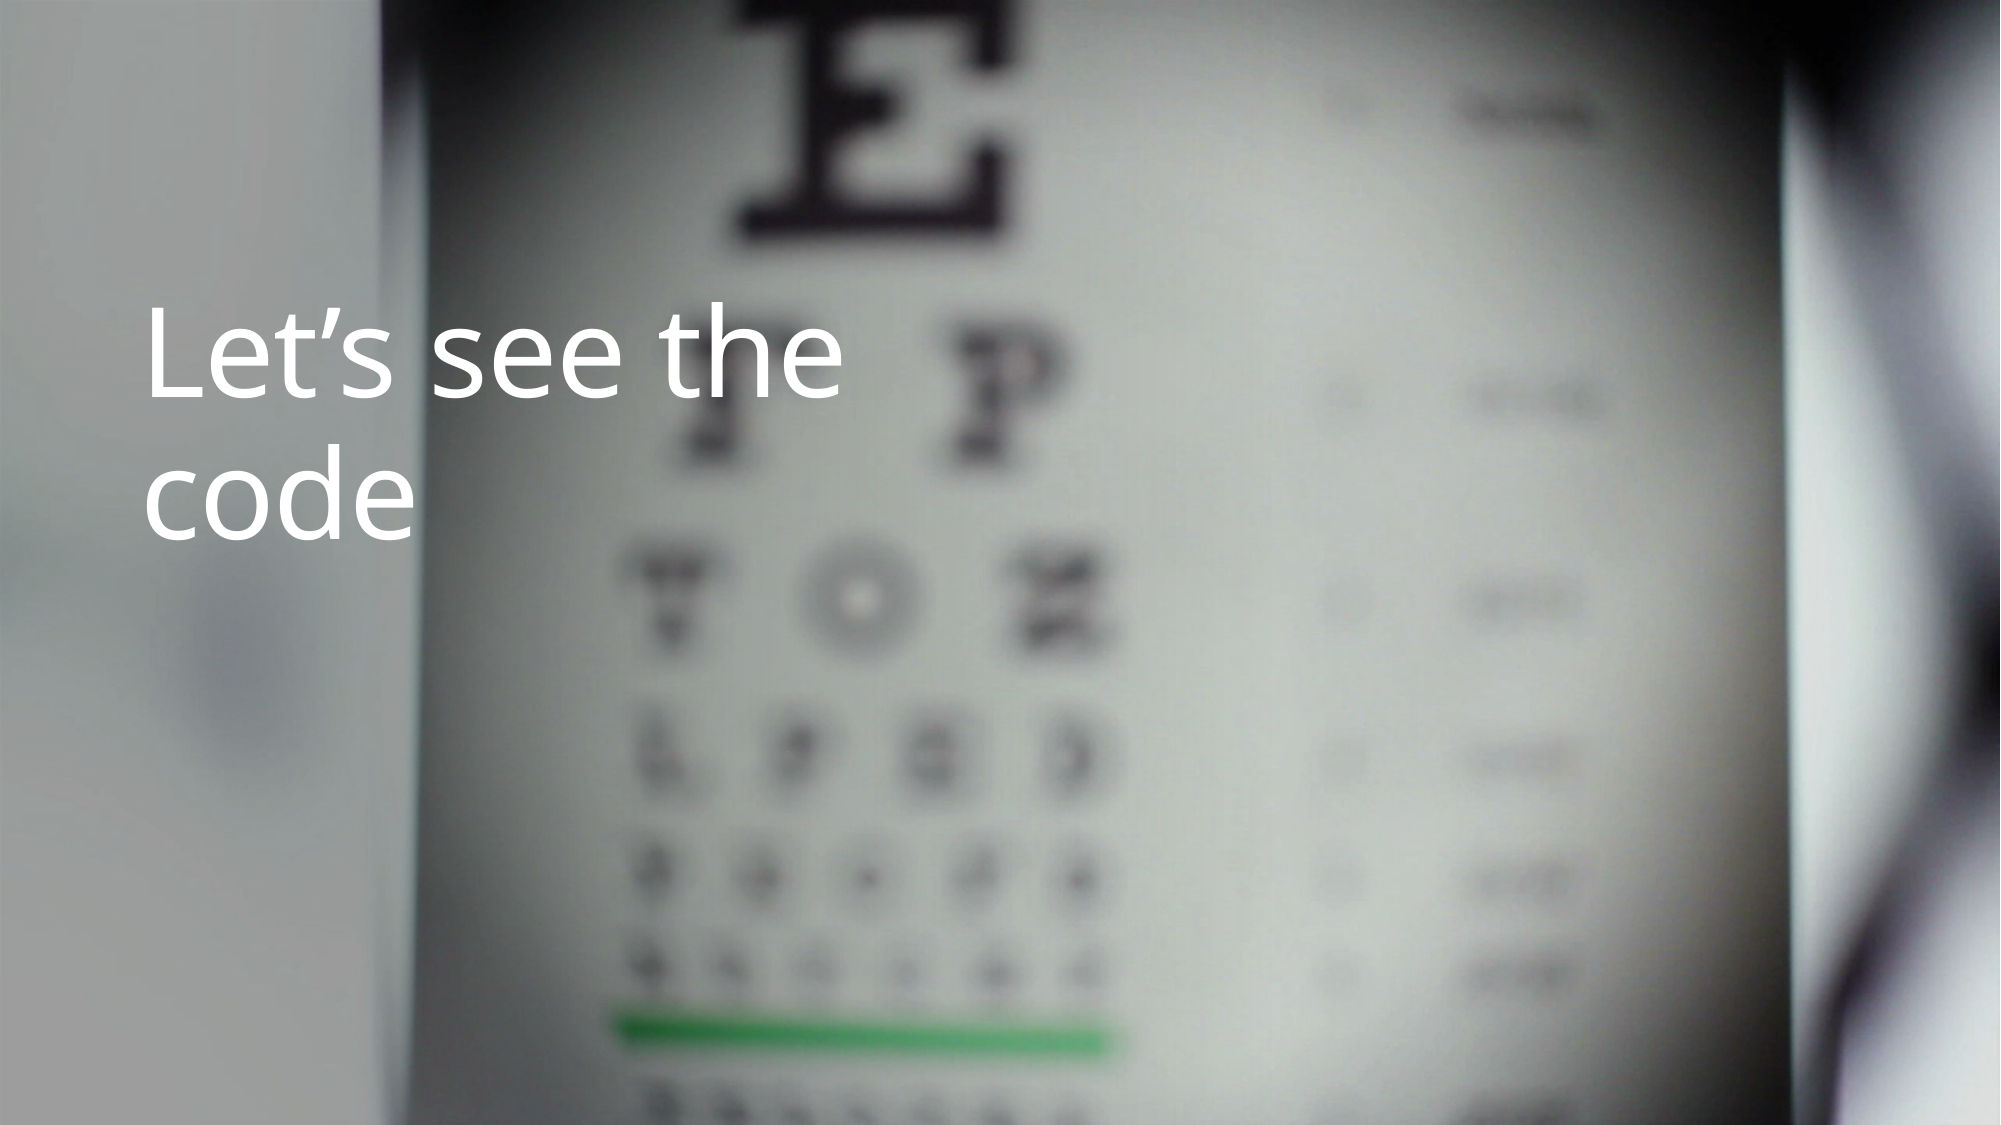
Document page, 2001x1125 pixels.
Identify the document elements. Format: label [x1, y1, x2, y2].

text_box [0, 0, 2000, 1125]
